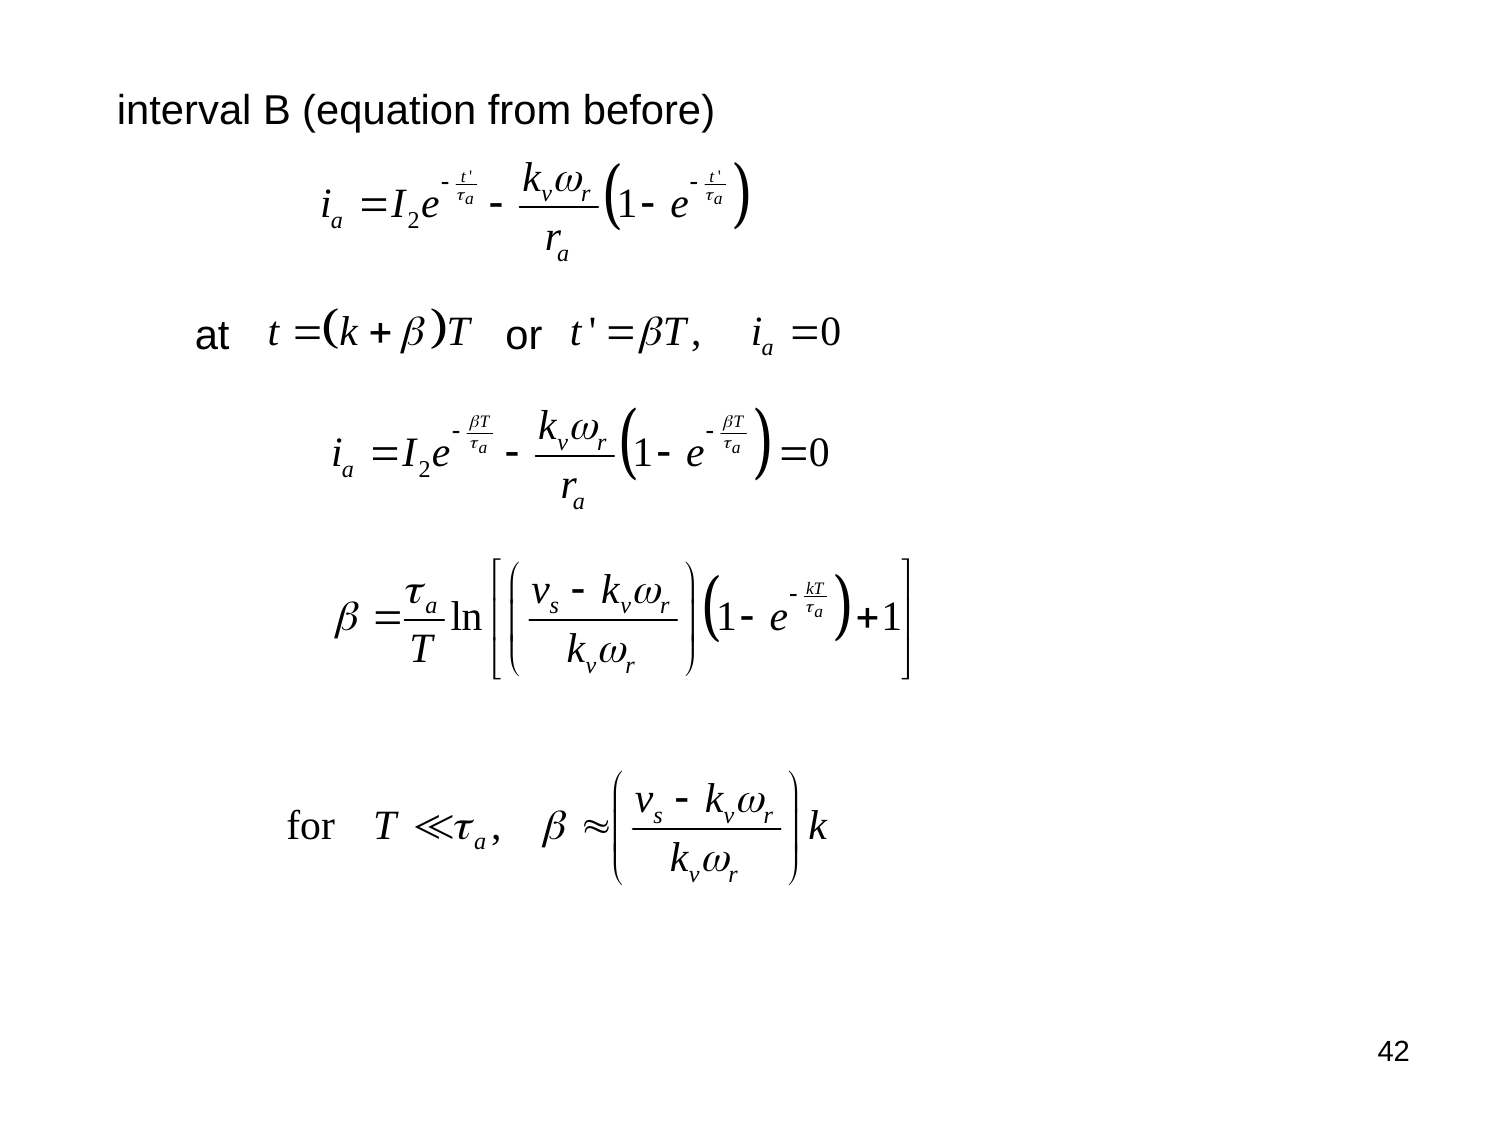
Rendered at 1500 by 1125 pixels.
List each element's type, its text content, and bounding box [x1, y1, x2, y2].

slide_number 42 [1074, 1024, 1426, 1103]
text_box interval B (equation from before) [102, 75, 731, 140]
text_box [326, 549, 926, 690]
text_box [564, 303, 847, 366]
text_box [280, 762, 838, 895]
text_box at or [180, 299, 261, 365]
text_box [325, 399, 838, 519]
text_box at or [482, 299, 558, 365]
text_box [262, 299, 482, 370]
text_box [314, 151, 754, 270]
